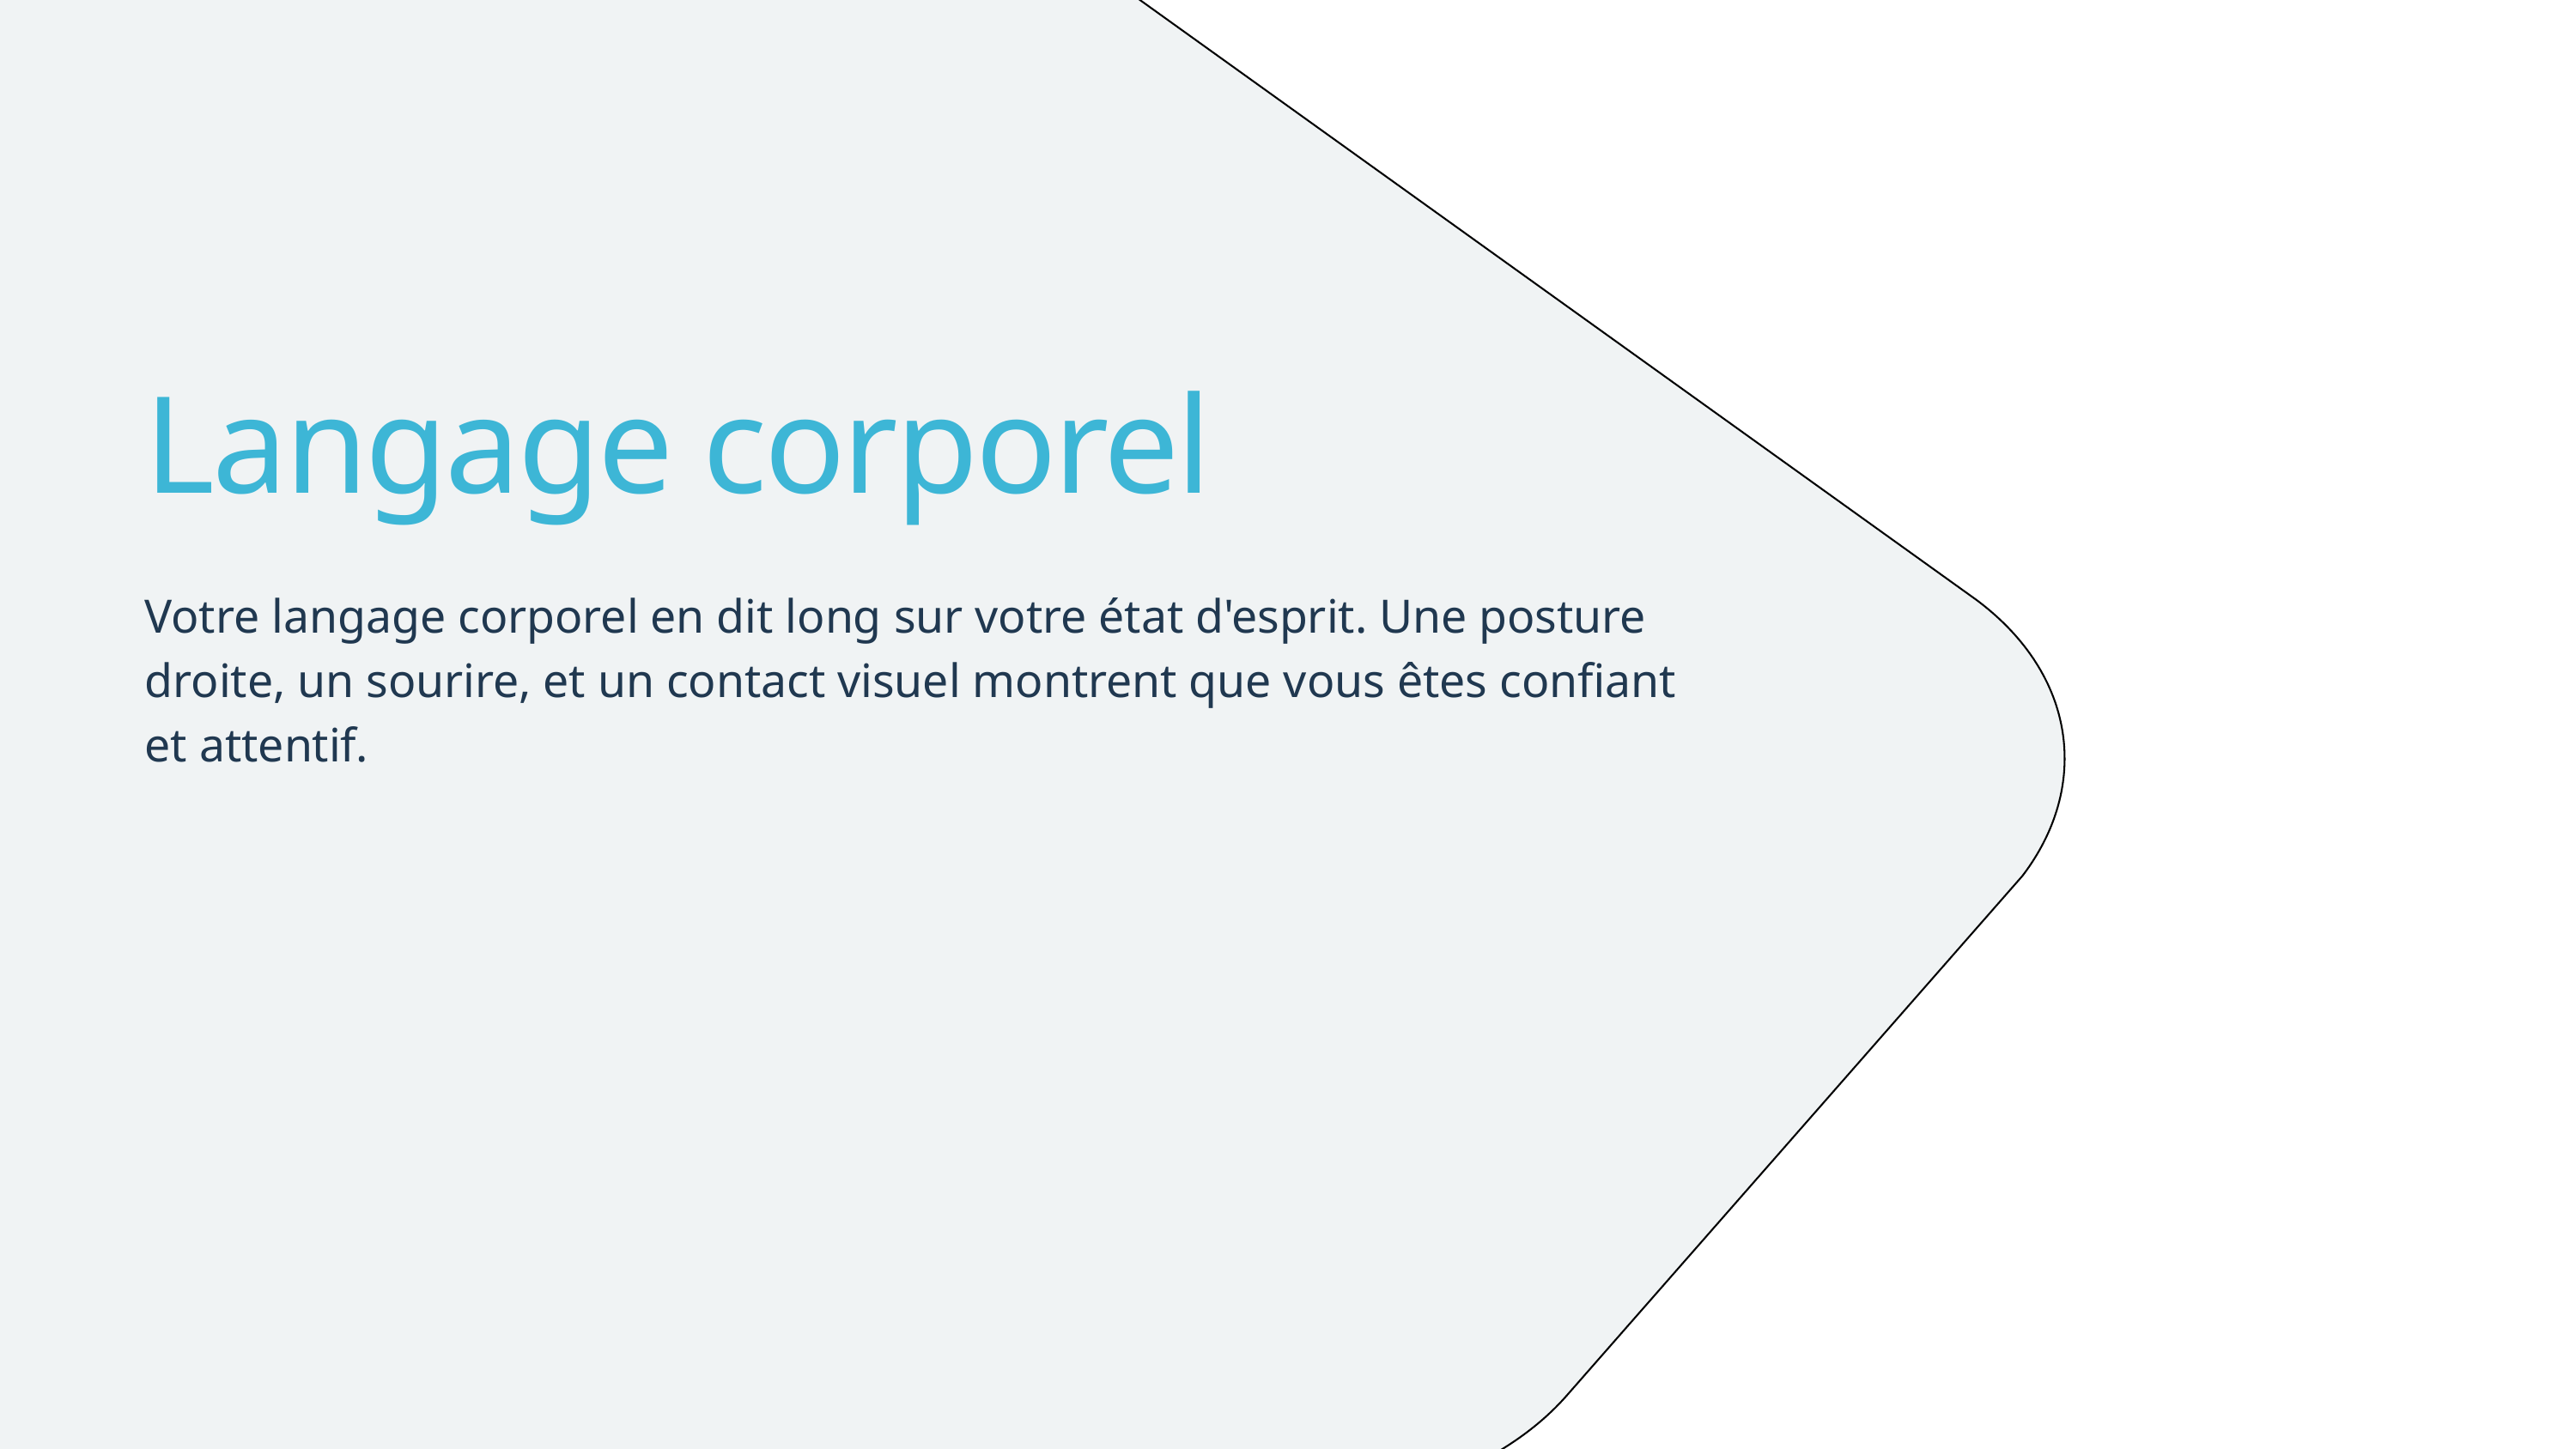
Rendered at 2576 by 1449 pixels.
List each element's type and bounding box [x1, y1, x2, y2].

text_box [0, 0, 2071, 1449]
text_box [144, 358, 1695, 778]
